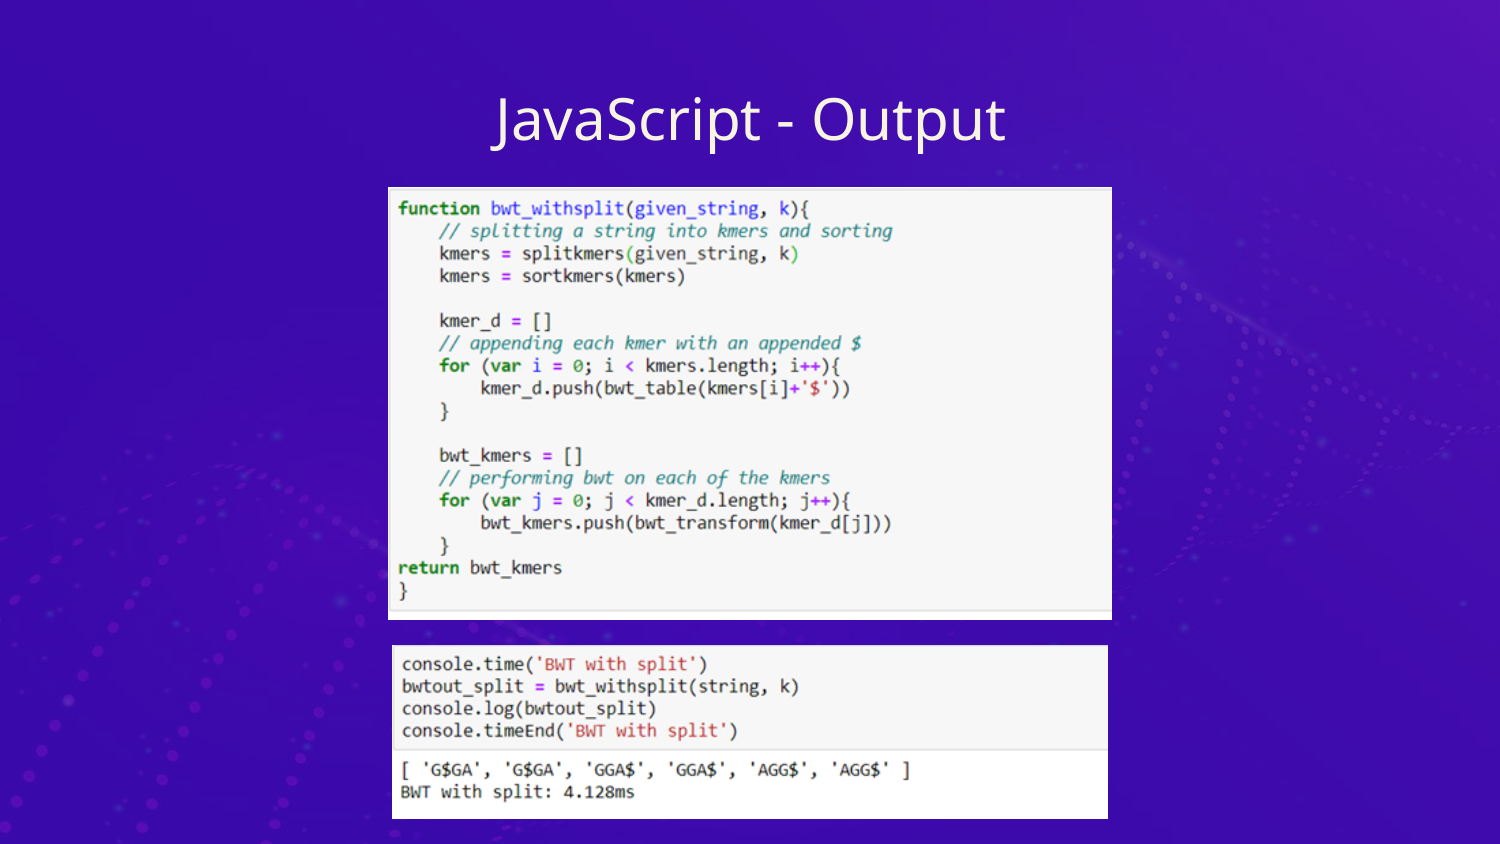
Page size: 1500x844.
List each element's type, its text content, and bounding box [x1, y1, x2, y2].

picture [388, 187, 1112, 621]
picture [392, 644, 1108, 819]
title JavaScript - Output [116, 82, 1385, 188]
